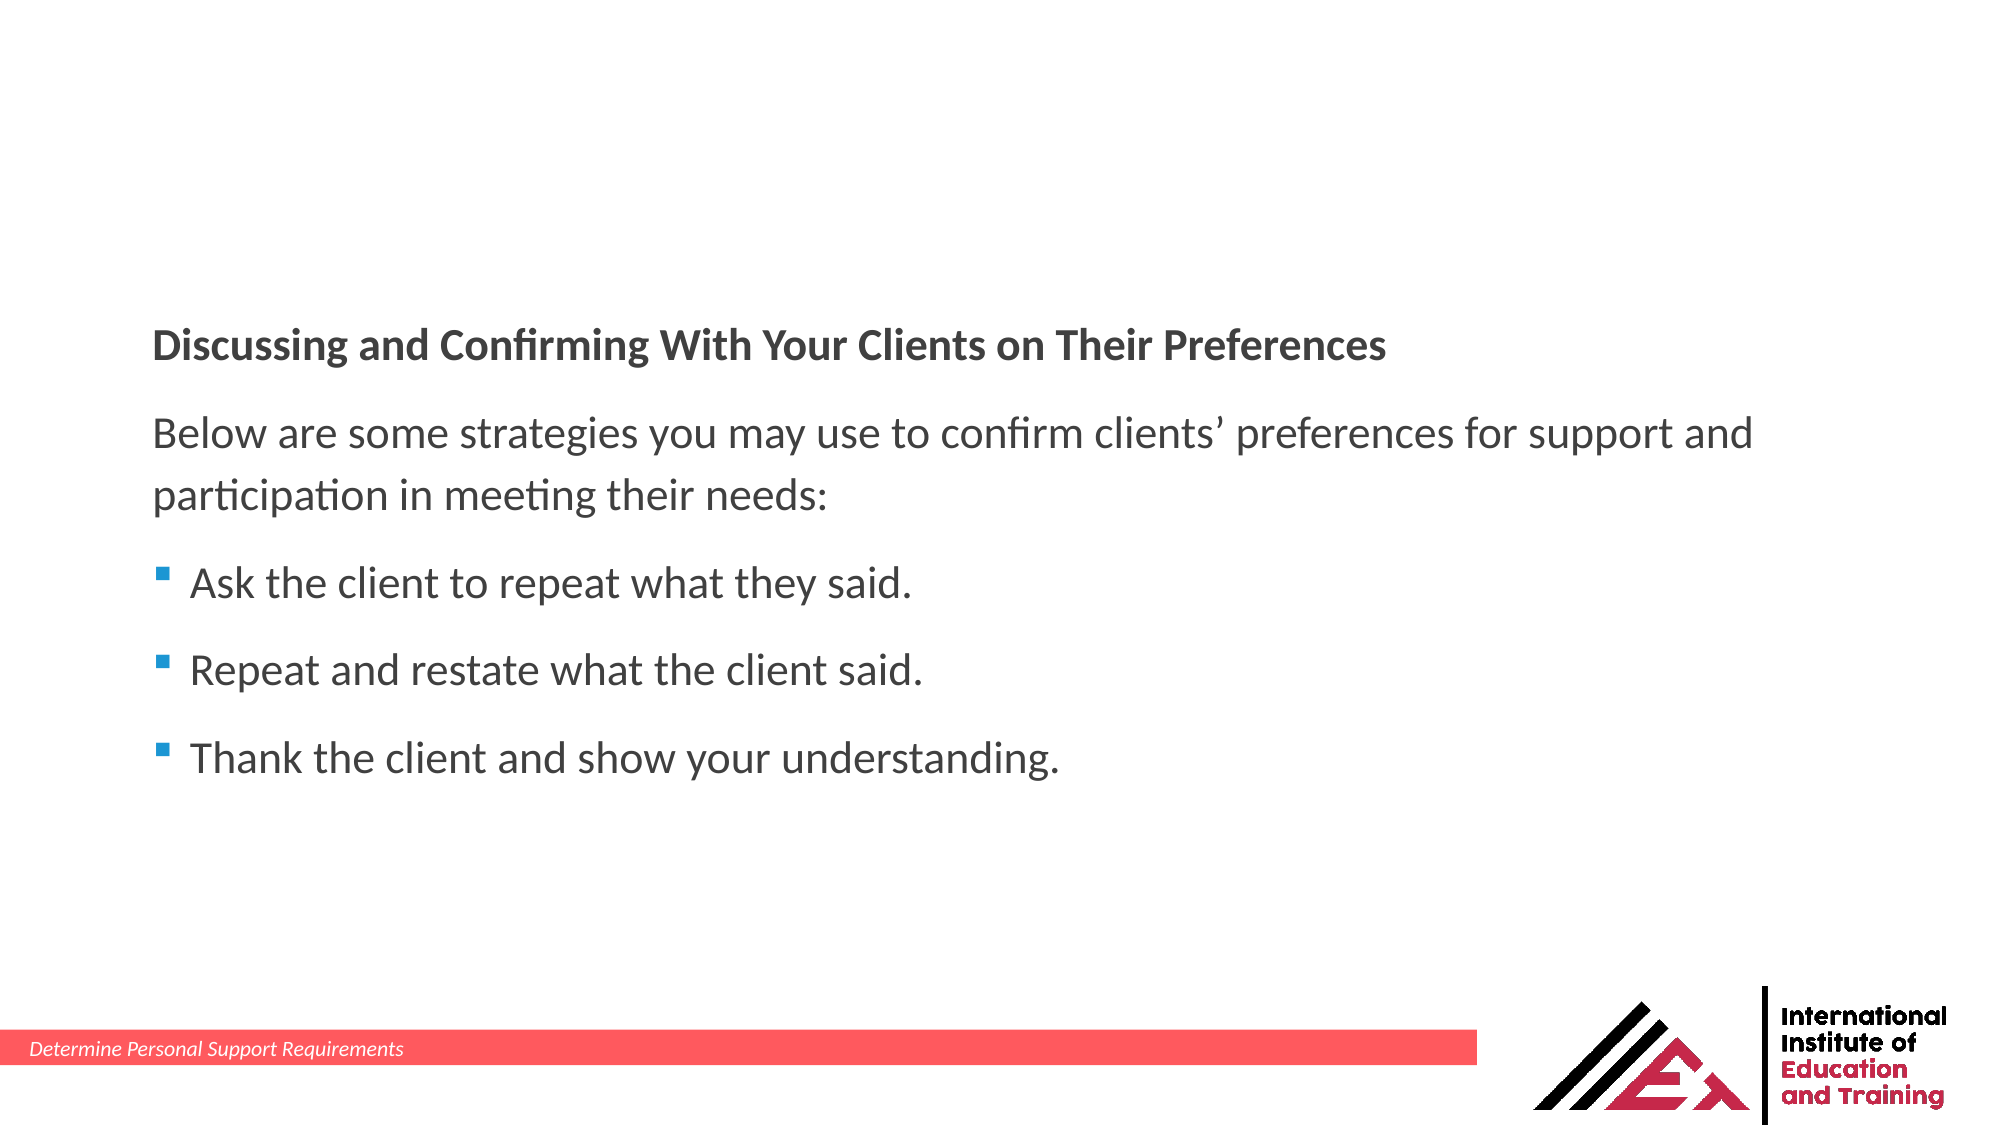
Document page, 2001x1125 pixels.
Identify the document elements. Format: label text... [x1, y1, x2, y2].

picture [1533, 986, 1946, 1125]
text_box Determine Personal Support Requirements [0, 1029, 1478, 1066]
list Discussing and Confirming With Your Clients on Their Preferences Below are some strategies you may use to confirm clients’ preferences for support and participation in meeting their needs: Ask the client to repeat what they said. Repeat and restate what the client said. Thank the client and show your understanding. [137, 299, 1793, 1014]
